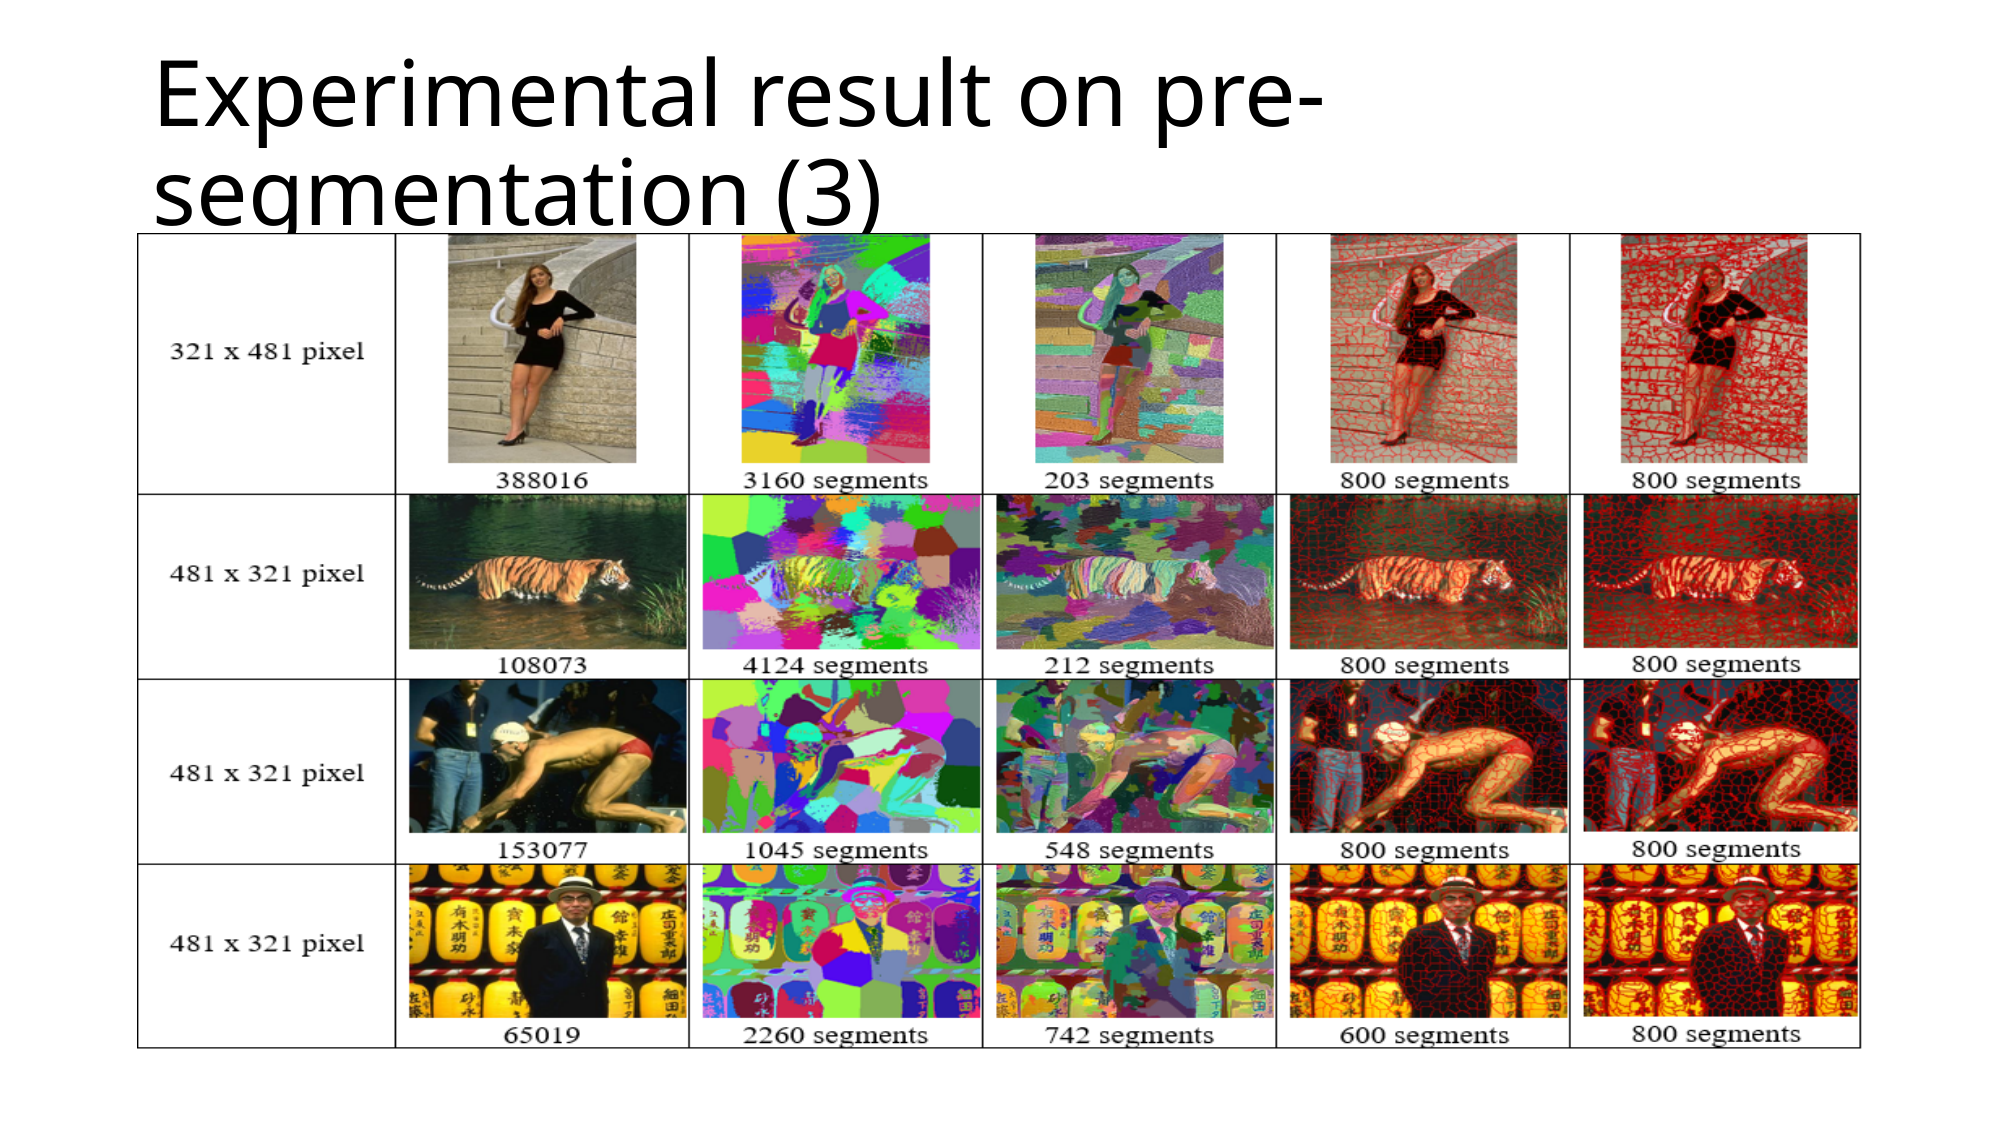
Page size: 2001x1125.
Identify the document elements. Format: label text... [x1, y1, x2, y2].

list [137, 233, 1863, 1050]
title Experimental result on pre-segmentation (3) [137, 59, 1863, 233]
